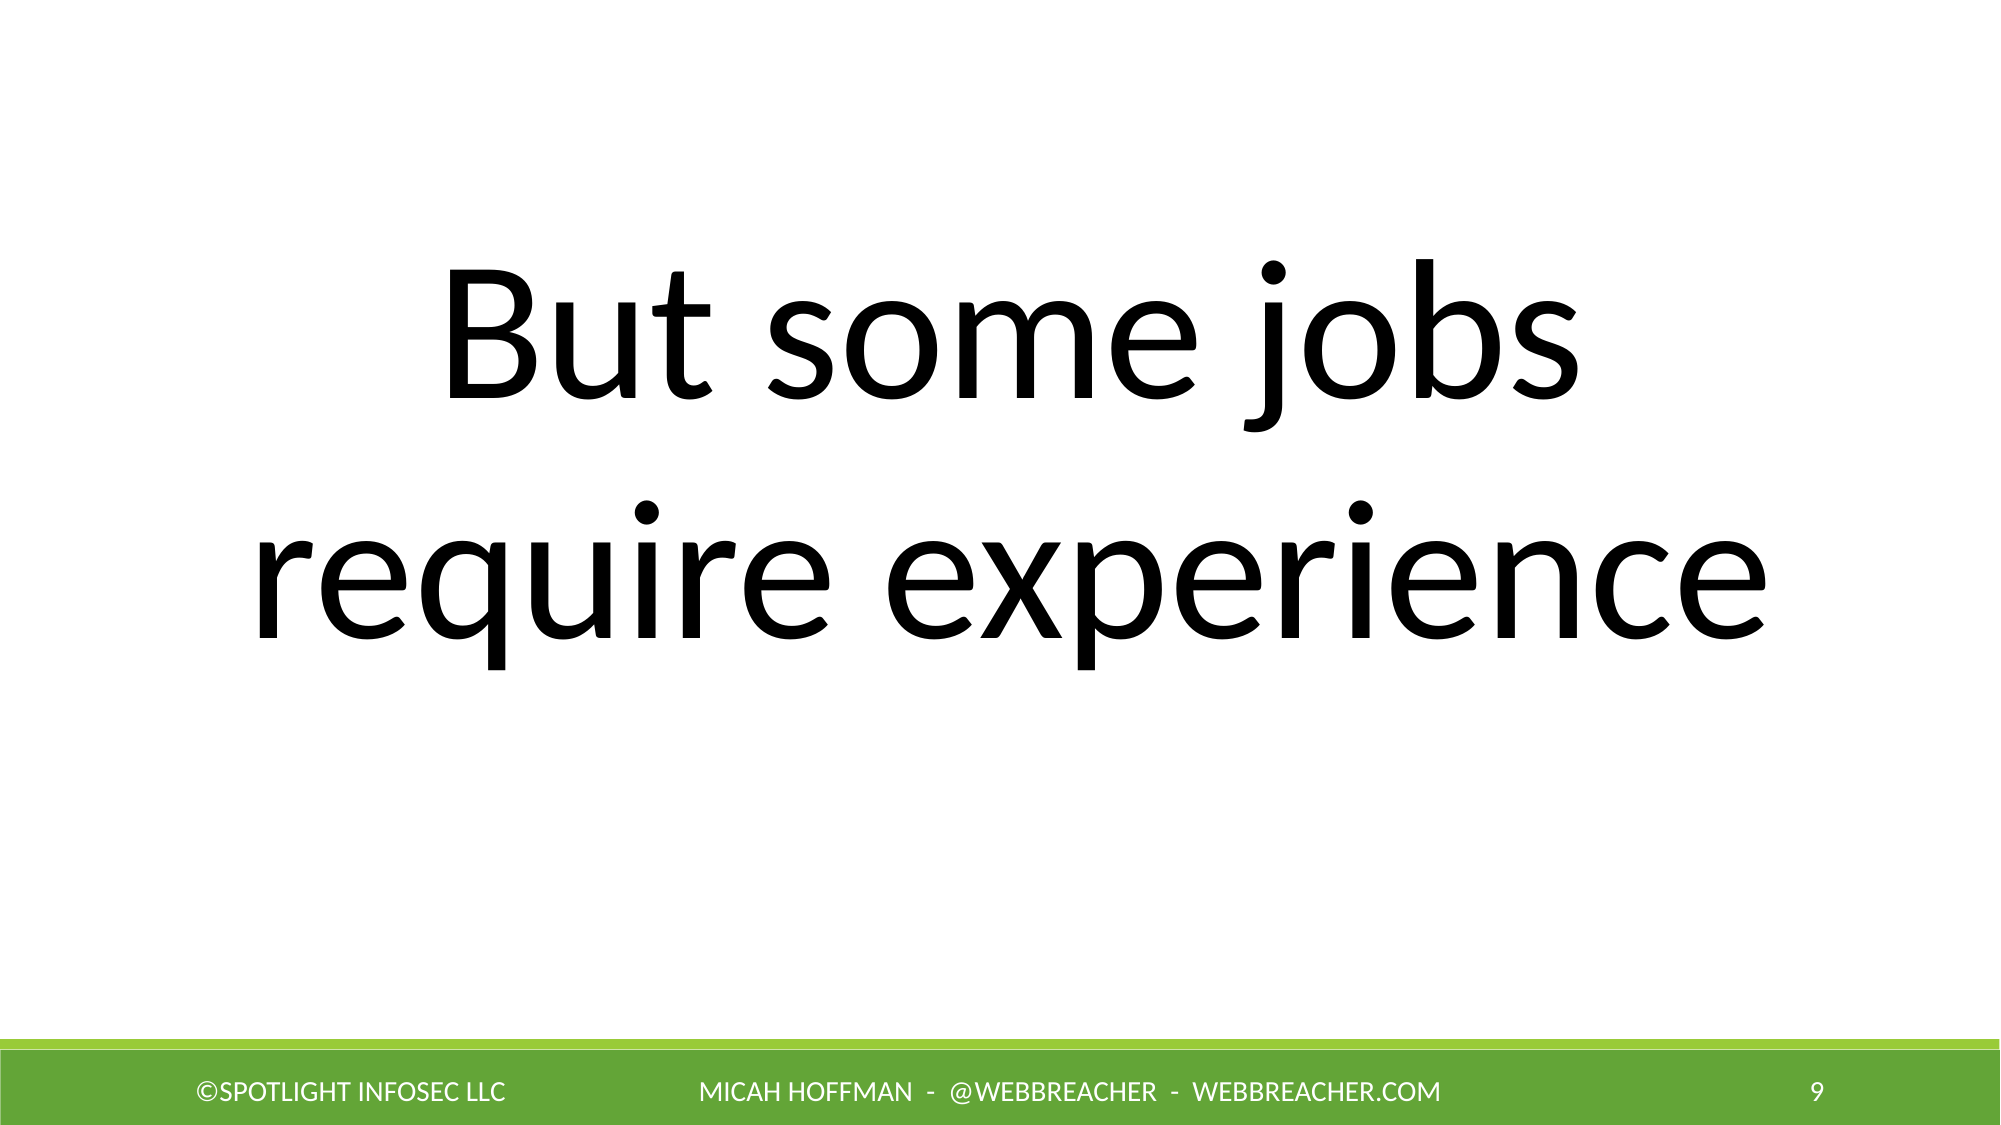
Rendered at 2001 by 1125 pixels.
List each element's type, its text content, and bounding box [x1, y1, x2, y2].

text_box But some jobs require experience [72, 191, 1950, 687]
footer Micah Hoffman - @WebBreacher - webbreacher.com [586, 1059, 1573, 1120]
slide_number 9 [1624, 1059, 1840, 1120]
slide_number ©Spotlight Infosec LLC [180, 1059, 586, 1120]
